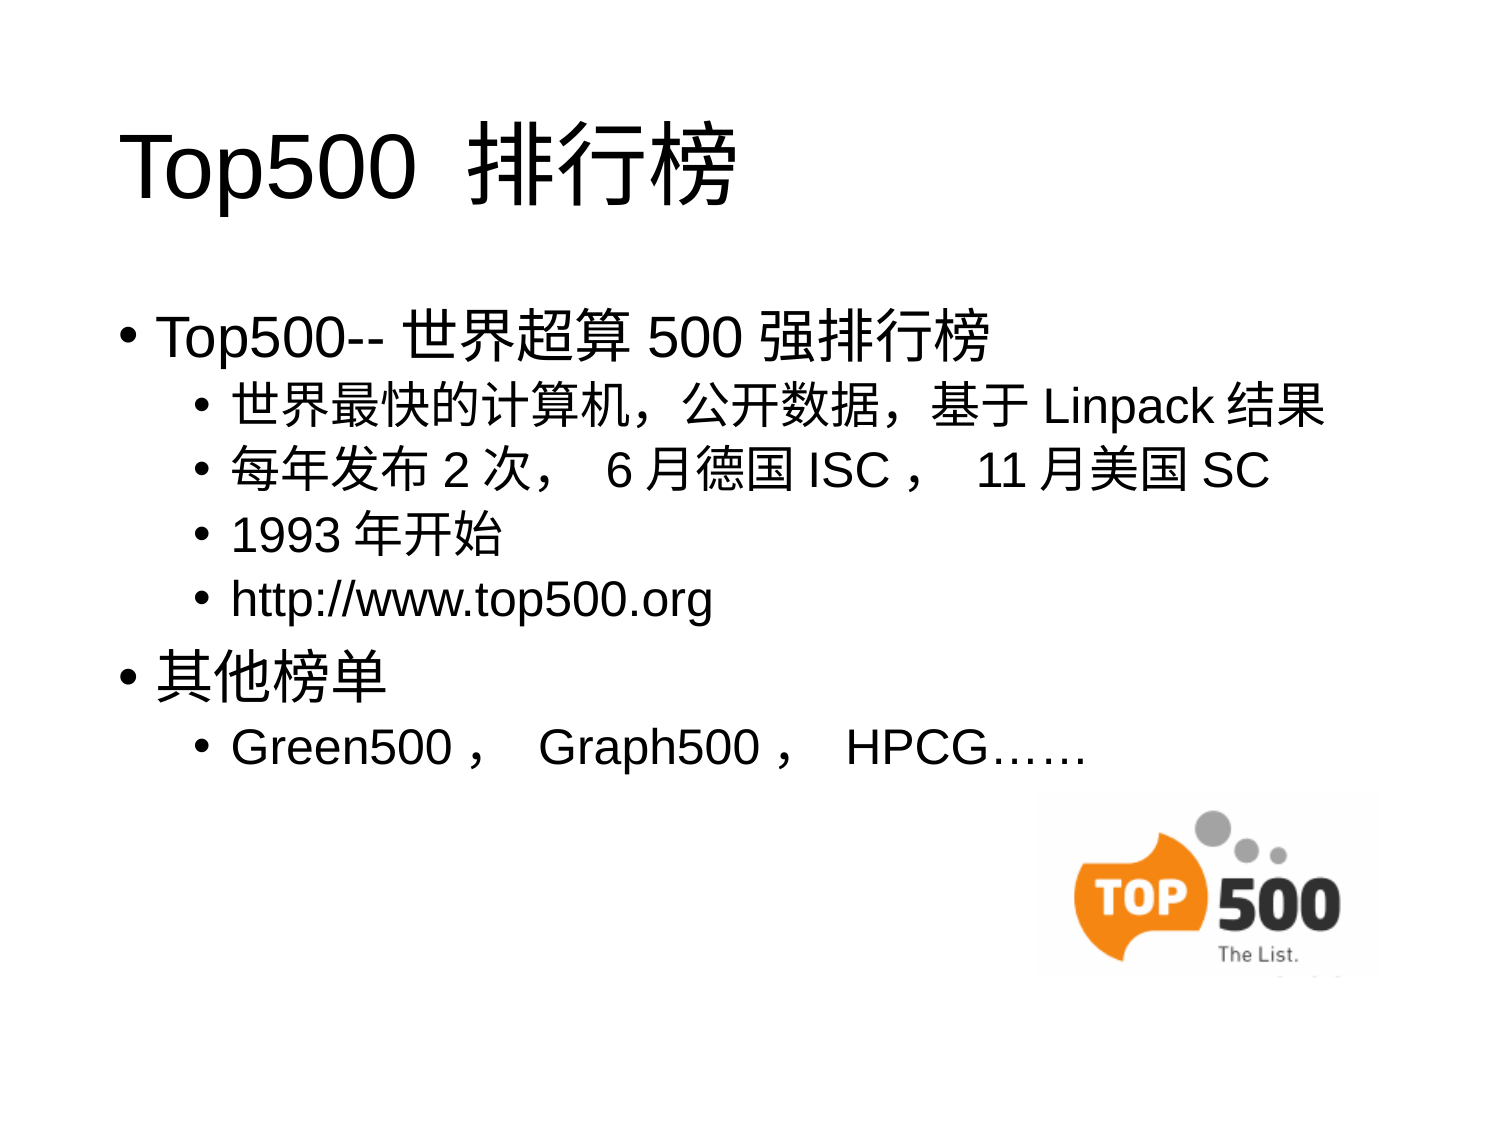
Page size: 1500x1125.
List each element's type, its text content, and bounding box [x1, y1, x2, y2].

list Top500--世界超算500强排行榜 世界最快的计算机，公开数据，基于Linpack结果 每年发布2次， 6月德国ISC， 11月美国SC 1993年开始 http://www.top500.org 其他榜单 Green500， Graph500， HPCG…… [103, 299, 1397, 1014]
title Top500 排行榜 [103, 59, 1397, 278]
picture [1037, 792, 1380, 1014]
